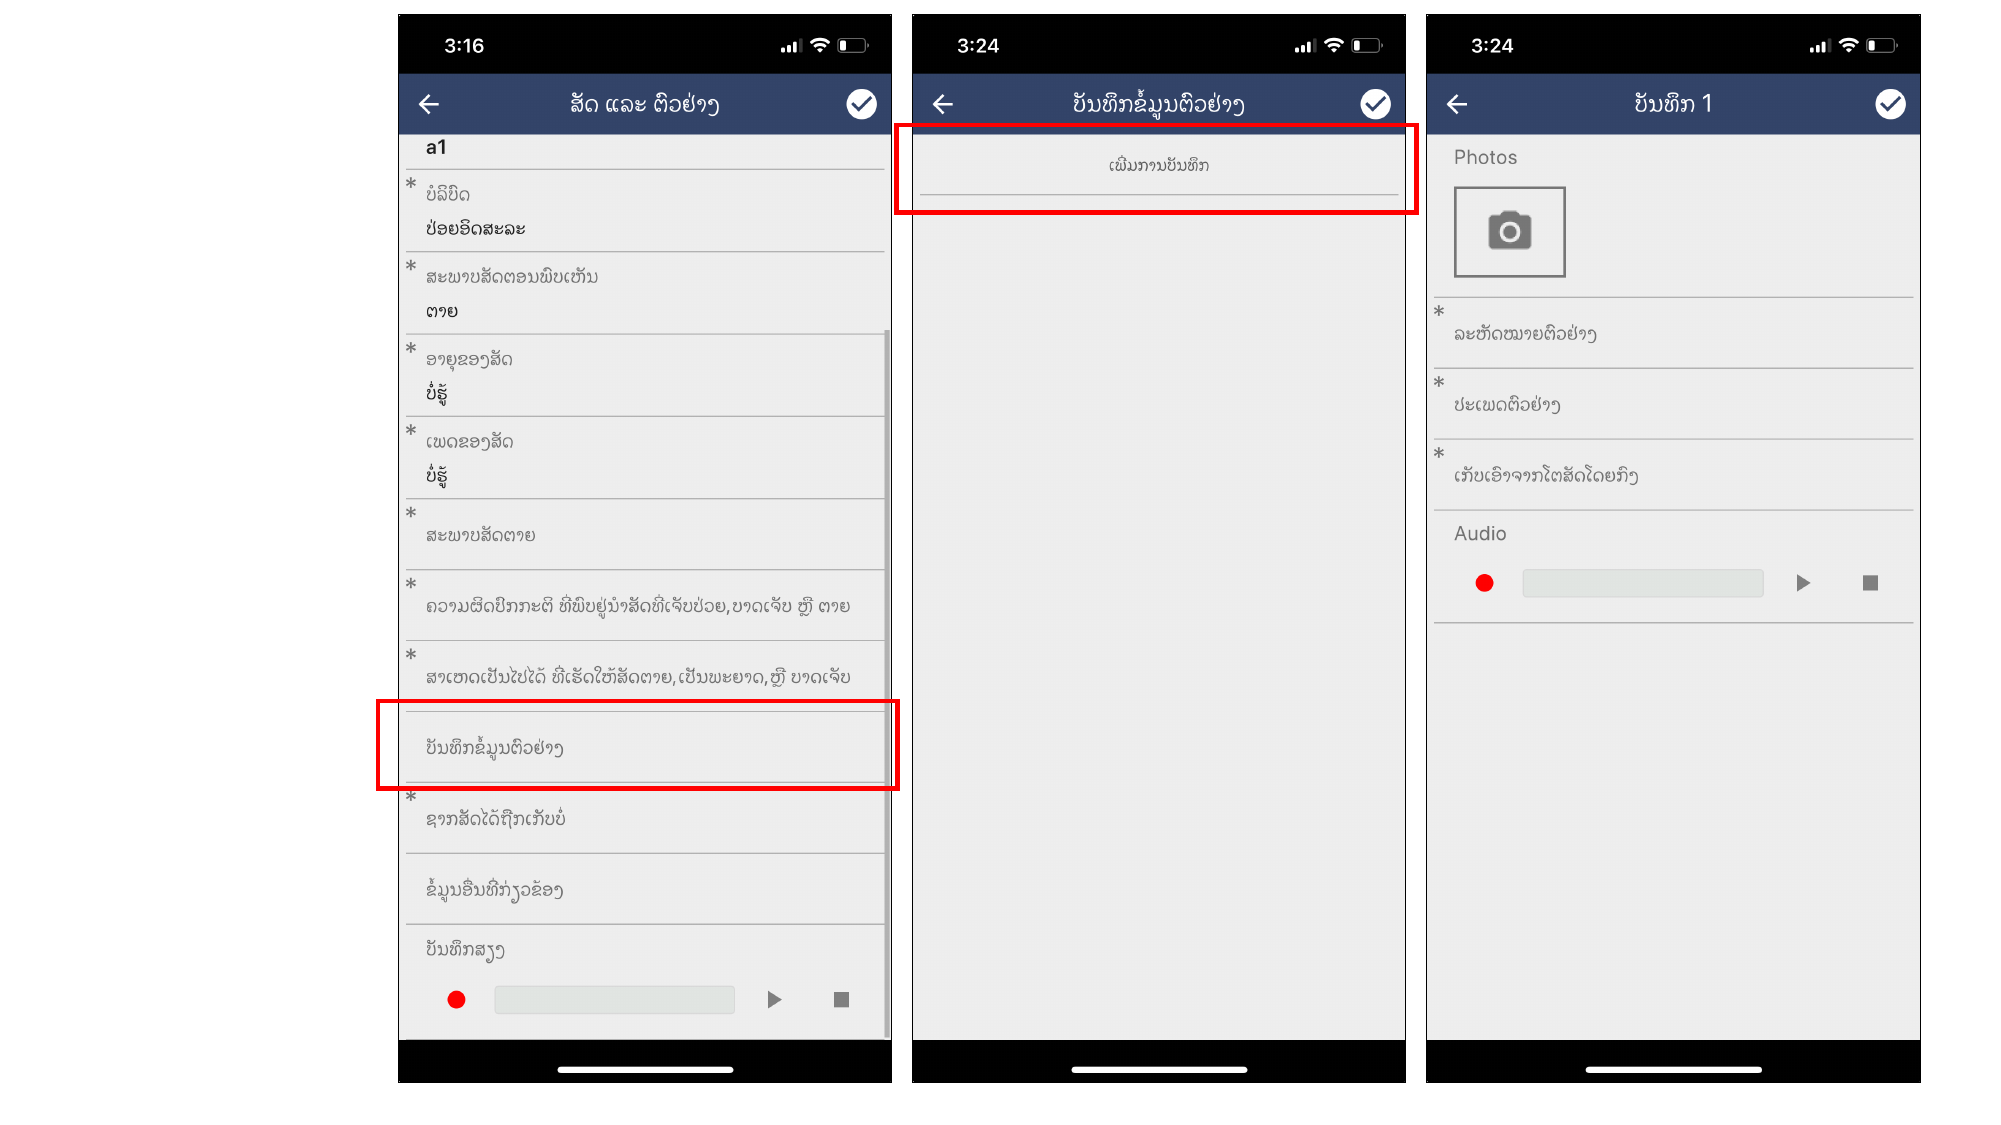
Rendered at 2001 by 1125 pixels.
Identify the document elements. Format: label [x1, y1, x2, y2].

text_box [1407, 123, 1418, 214]
text_box [895, 123, 911, 214]
text_box [376, 700, 397, 790]
list [911, 14, 1407, 1083]
text_box [892, 700, 899, 790]
picture [397, 14, 892, 1083]
picture [1426, 14, 1921, 1083]
